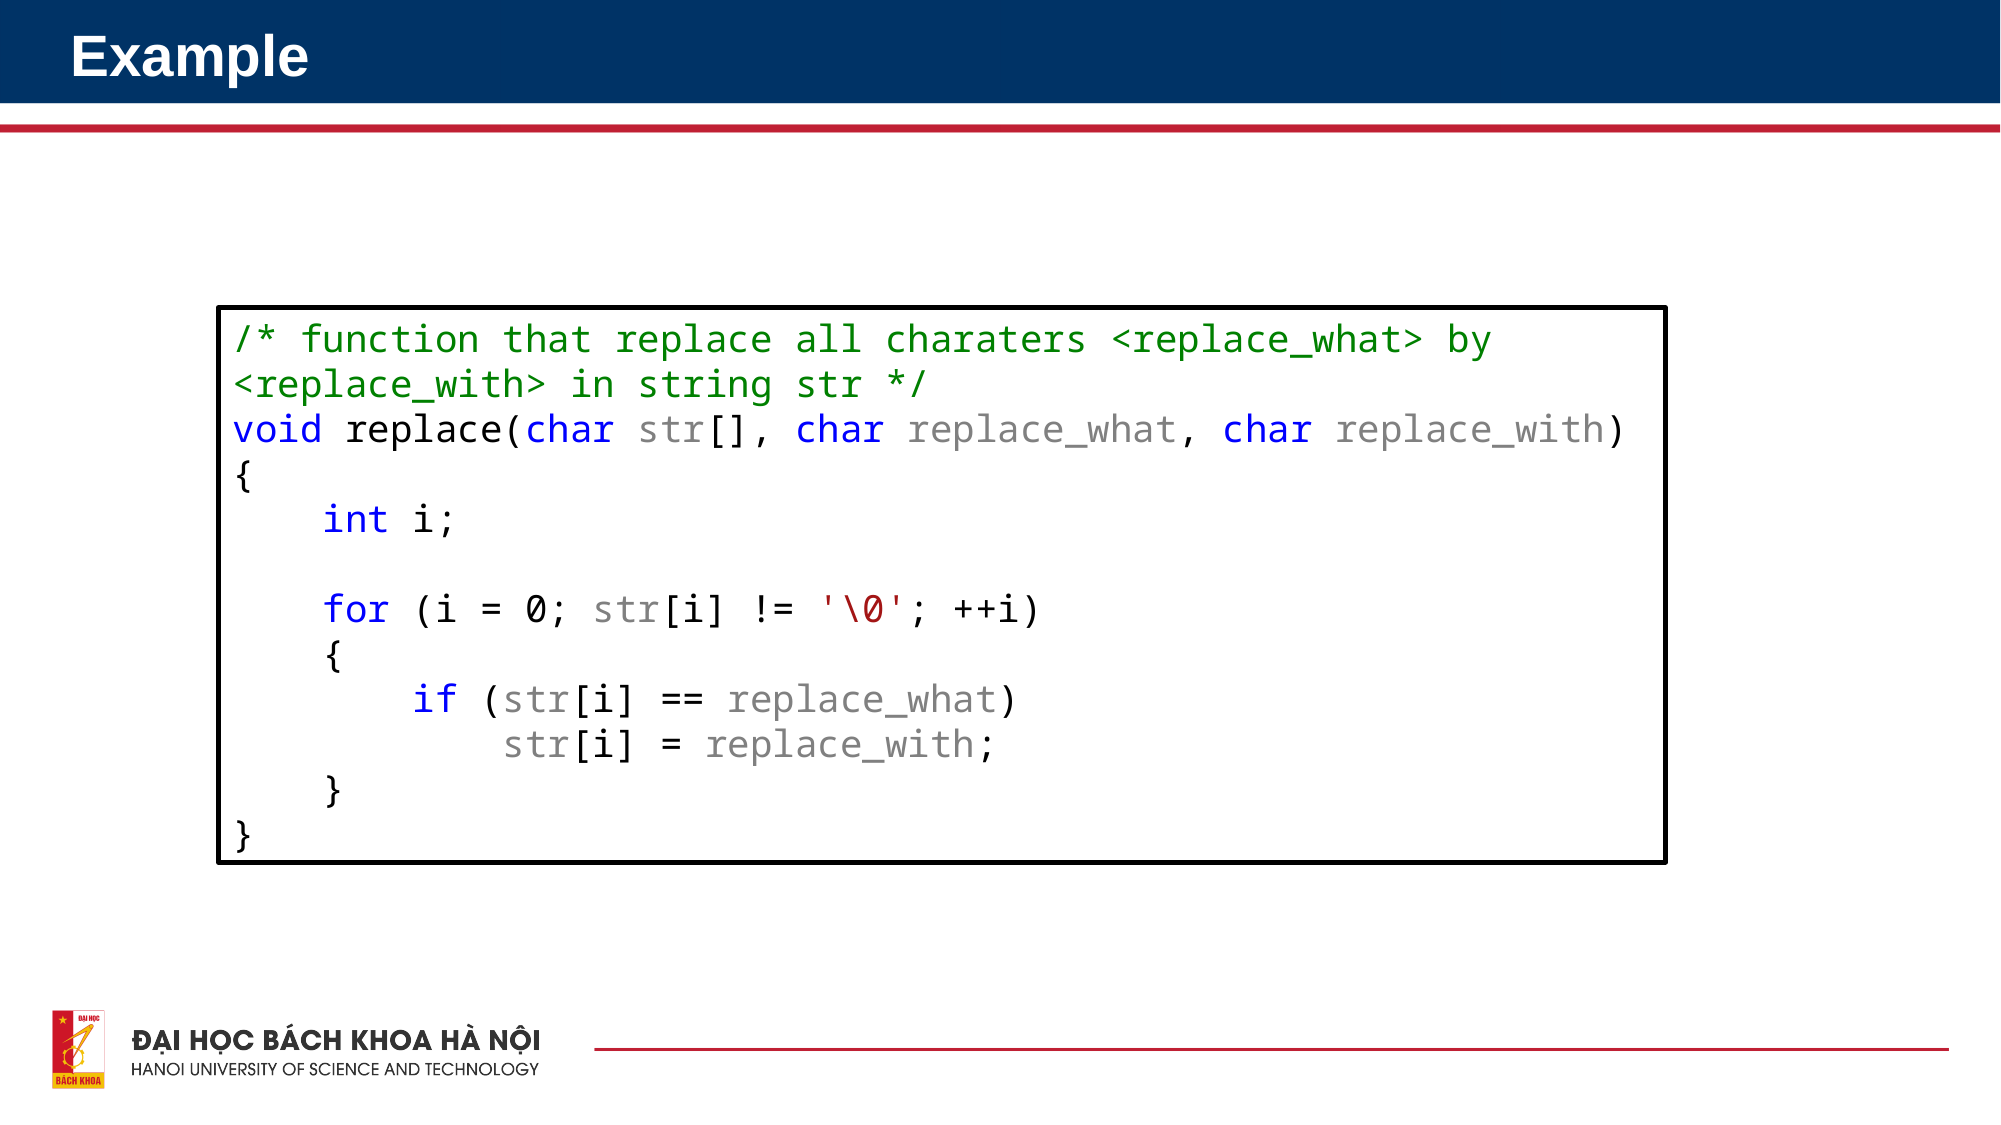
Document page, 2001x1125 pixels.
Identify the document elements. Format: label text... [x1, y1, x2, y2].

picture [0, 0, 2001, 1125]
title Example [55, 18, 1945, 90]
text_box /* function that replace all charaters <replace_what> by <replace_with> in string str */ void replace(char str[], char replace_what, char replace_with) { int i; for (i = 0; str[i] != '\0'; ++i) { if (str[i] == replace_what) str[i] = replace_with; } } [218, 307, 1666, 863]
